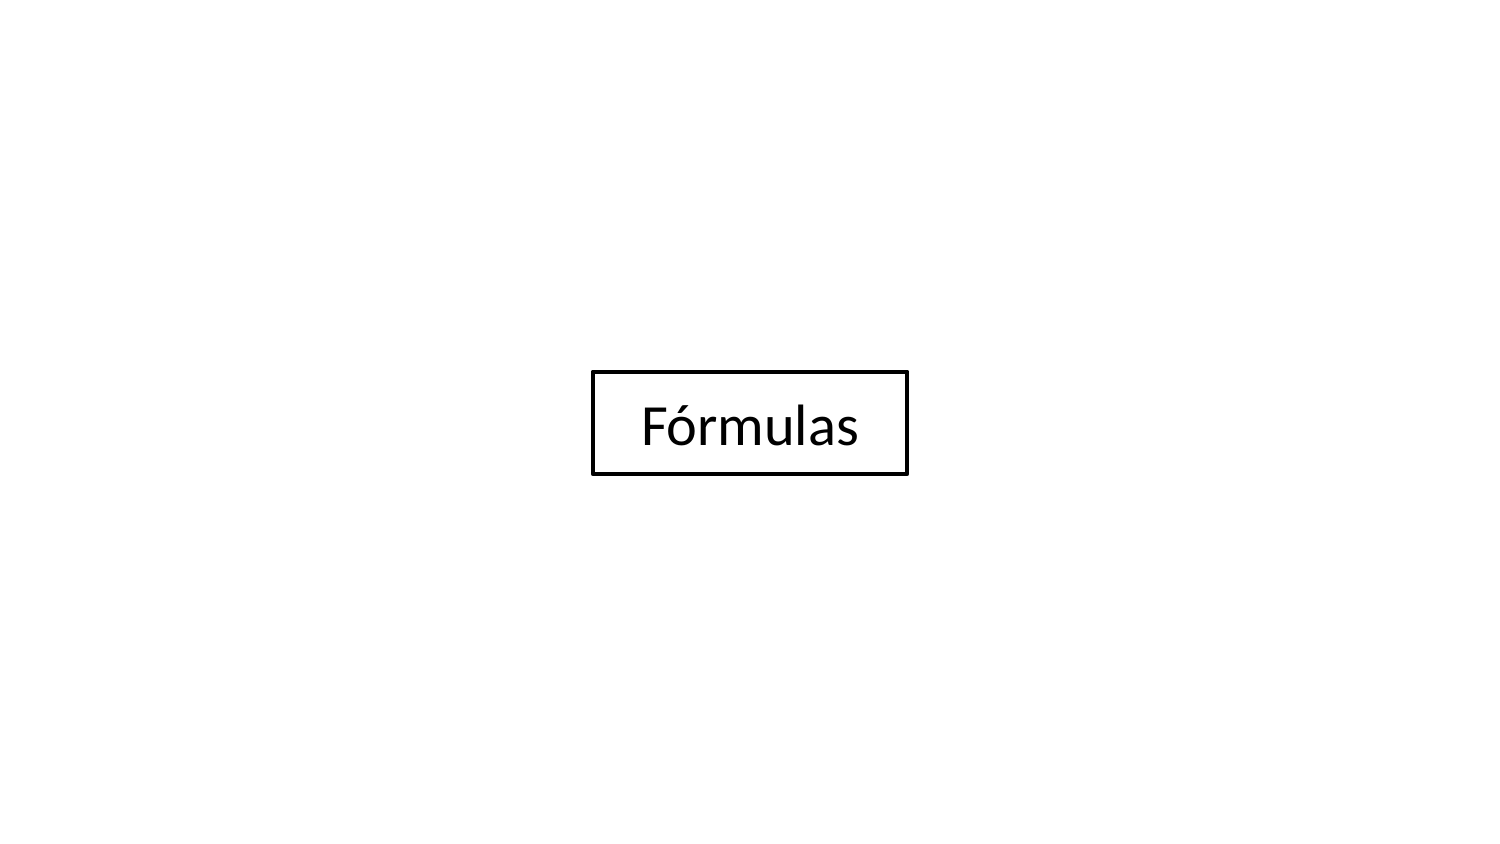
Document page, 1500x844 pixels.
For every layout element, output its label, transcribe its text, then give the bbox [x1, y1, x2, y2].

title Fórmulas [592, 371, 908, 474]
